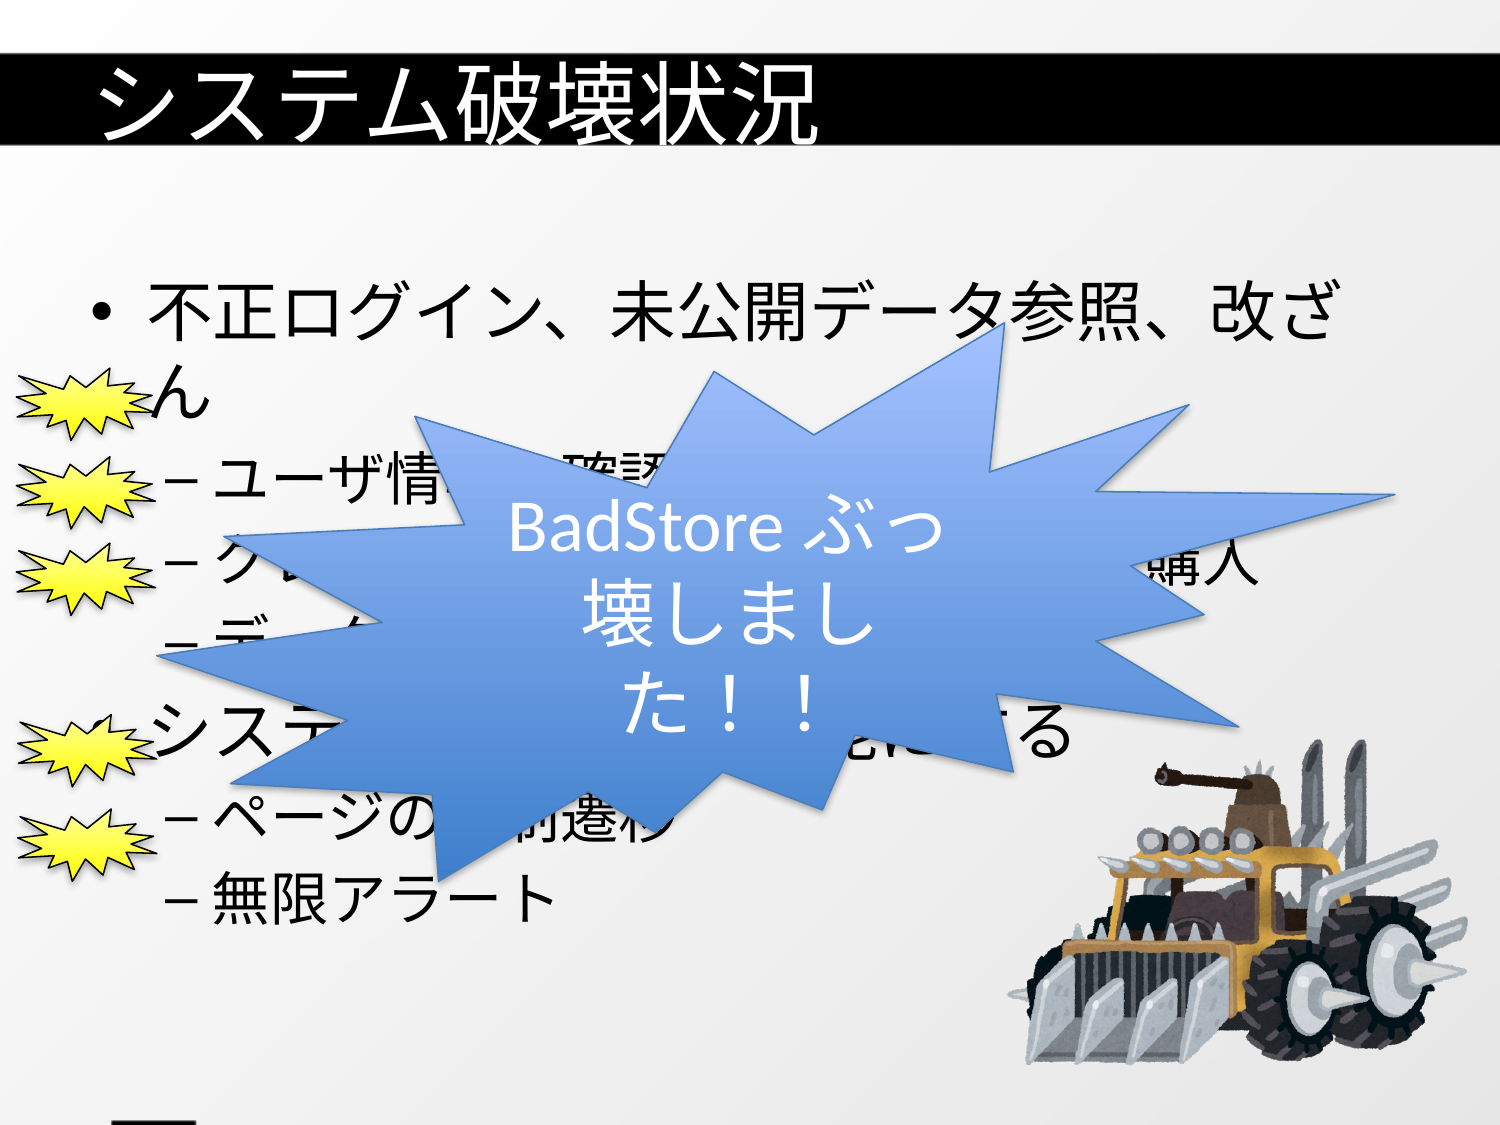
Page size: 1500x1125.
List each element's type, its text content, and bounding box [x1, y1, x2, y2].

text_box [15, 456, 157, 530]
text_box [16, 808, 158, 883]
text_box [16, 713, 158, 788]
picture [0, 0, 1500, 1125]
text_box BadStoreぶっ壊しました！！ [156, 322, 1396, 883]
title システム破壊状況 [75, 45, 1472, 159]
list 不正ログイン、未公開データ参照、改ざん ユーザ情報の確認、なりすまし クレジットカード情報の確認、不正購入 データベース改ざん、価格操作 システム機能を利用不能にする ページの強制遷移 無限アラート [75, 262, 1425, 1005]
text_box [15, 542, 157, 617]
text_box [15, 367, 157, 442]
